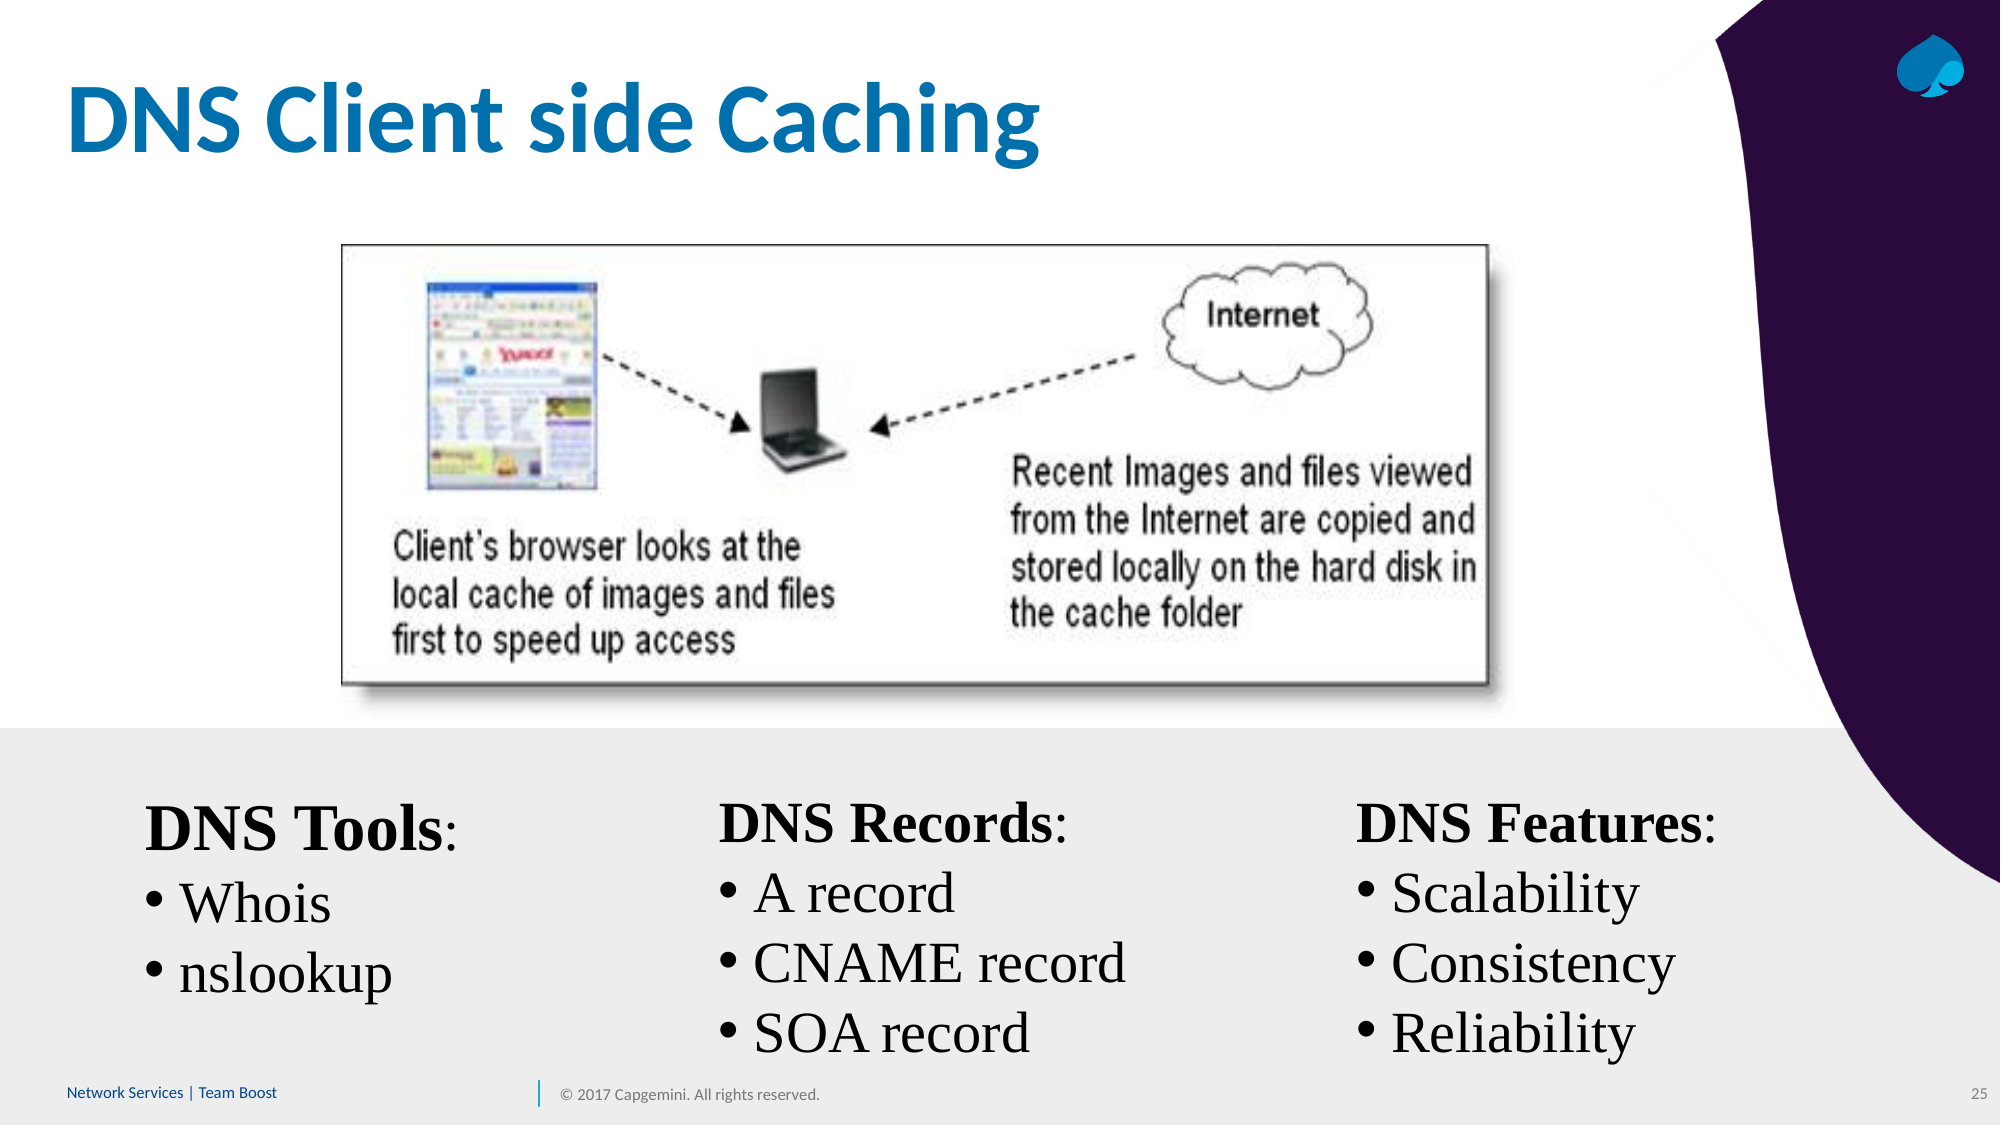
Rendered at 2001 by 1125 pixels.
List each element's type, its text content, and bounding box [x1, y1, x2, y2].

text_box DNS Tools: Whois nslookup [130, 776, 494, 1125]
text_box DNS Records: A record CNAME record SOA record [704, 776, 1159, 1072]
title DNS Client side Caching [66, 66, 1875, 208]
text_box DNS Features: Scalability Consistency Reliability [1341, 776, 1751, 1072]
picture [1649, 0, 2001, 872]
picture [341, 244, 1515, 720]
